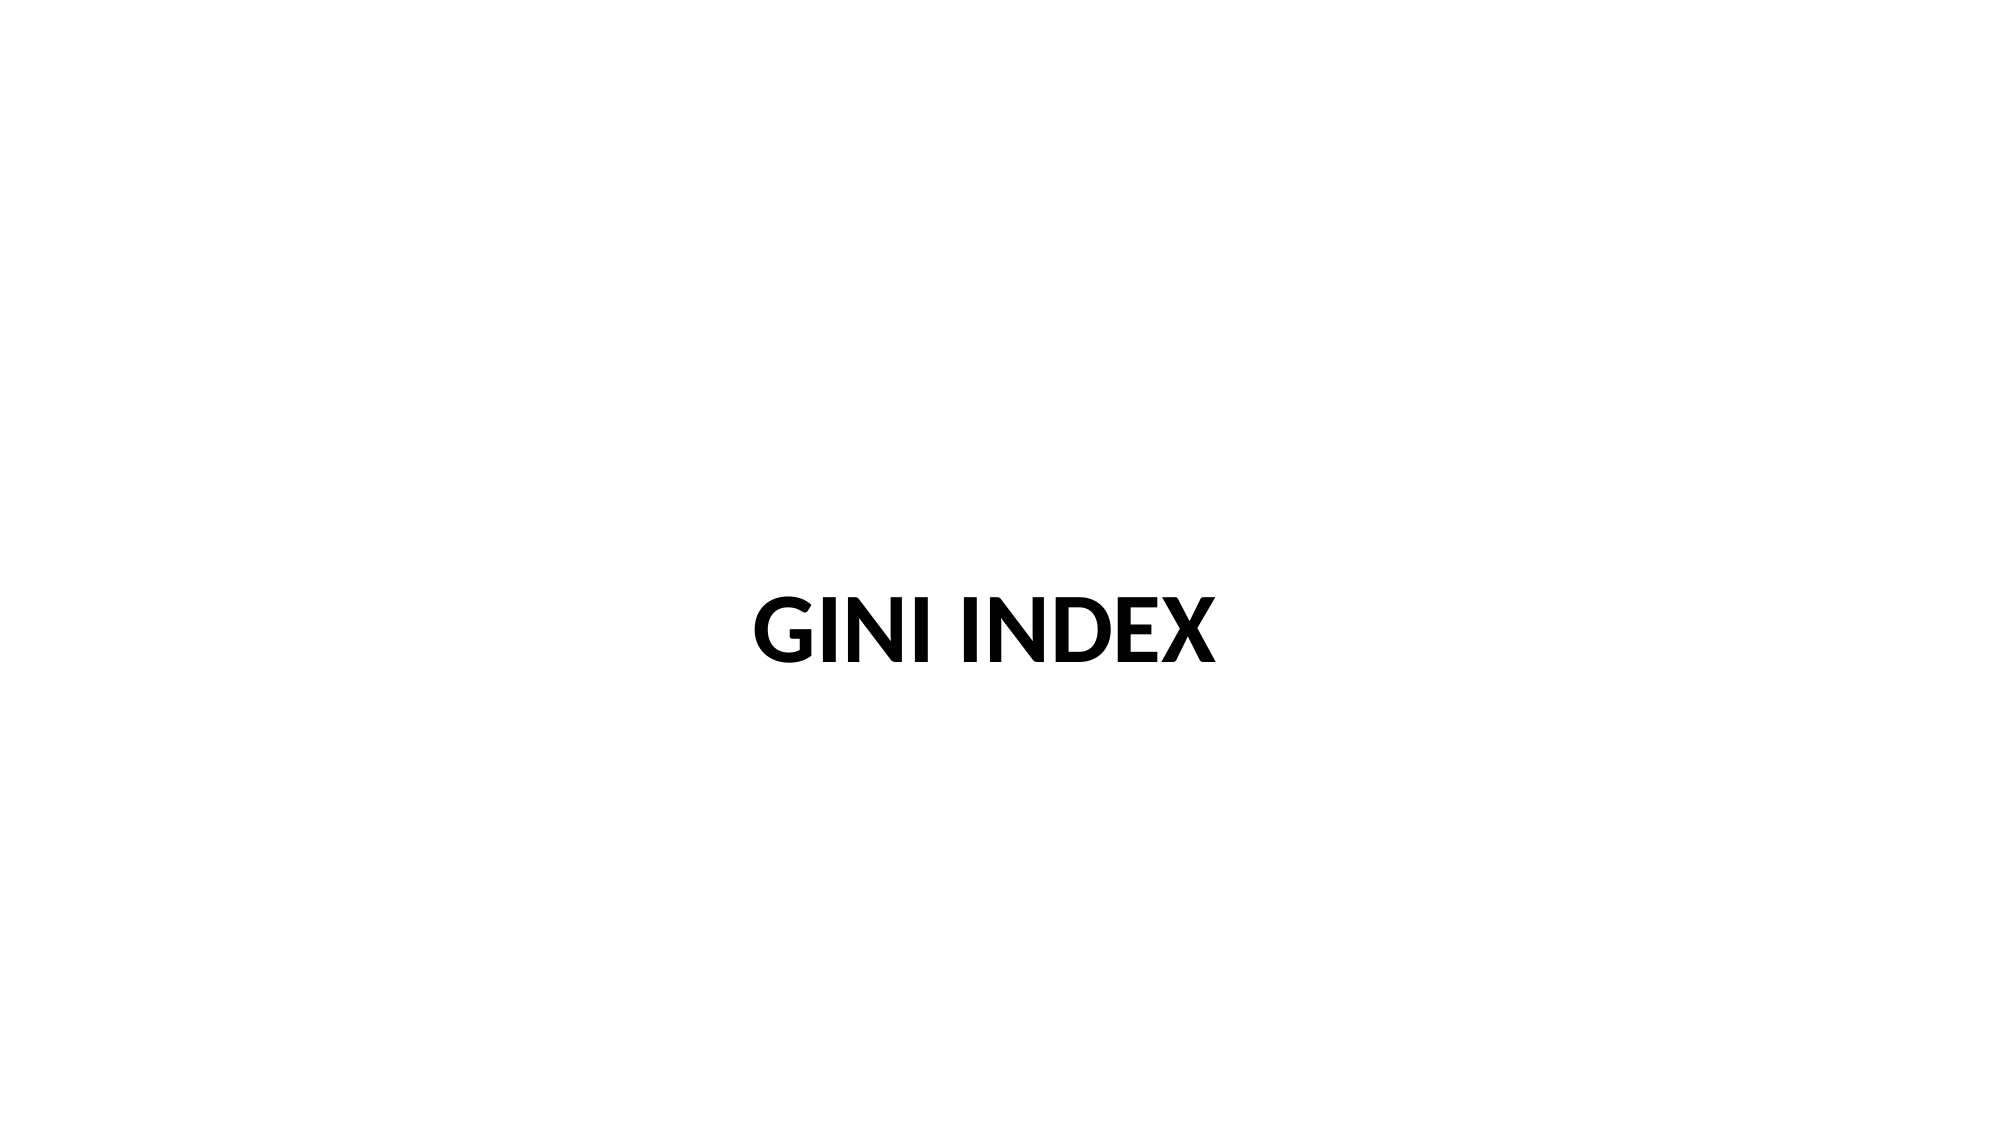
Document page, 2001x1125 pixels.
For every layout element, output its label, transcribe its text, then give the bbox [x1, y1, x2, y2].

list GINI INDEX [137, 299, 1863, 1014]
